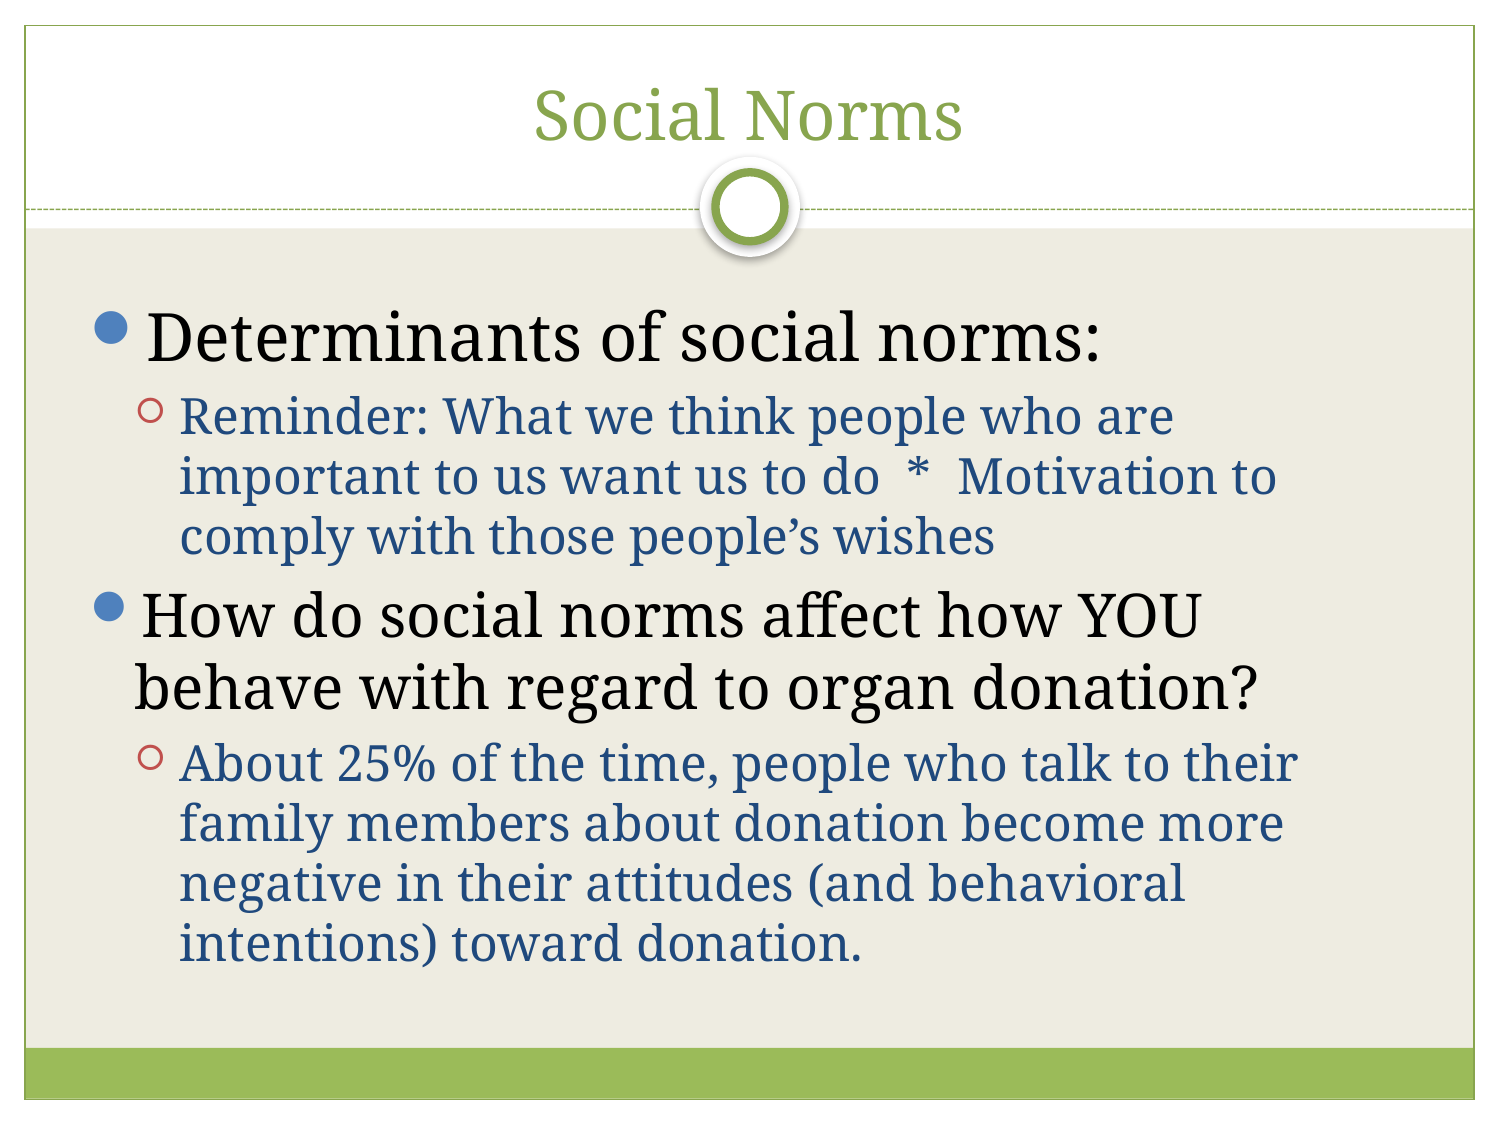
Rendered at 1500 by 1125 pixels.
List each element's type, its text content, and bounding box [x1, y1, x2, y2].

title Social Norms [49, 37, 1450, 162]
list Determinants of social norms: Reminder: What we think people who are important to us want us to do * Motivation to comply with those people’s wishes How do social norms affect how YOU behave with regard to organ donation? About 25% of the time, people who talk to their family members about donation become more negative in their attitudes (and behavioral intentions) toward donation. [75, 287, 1413, 1063]
